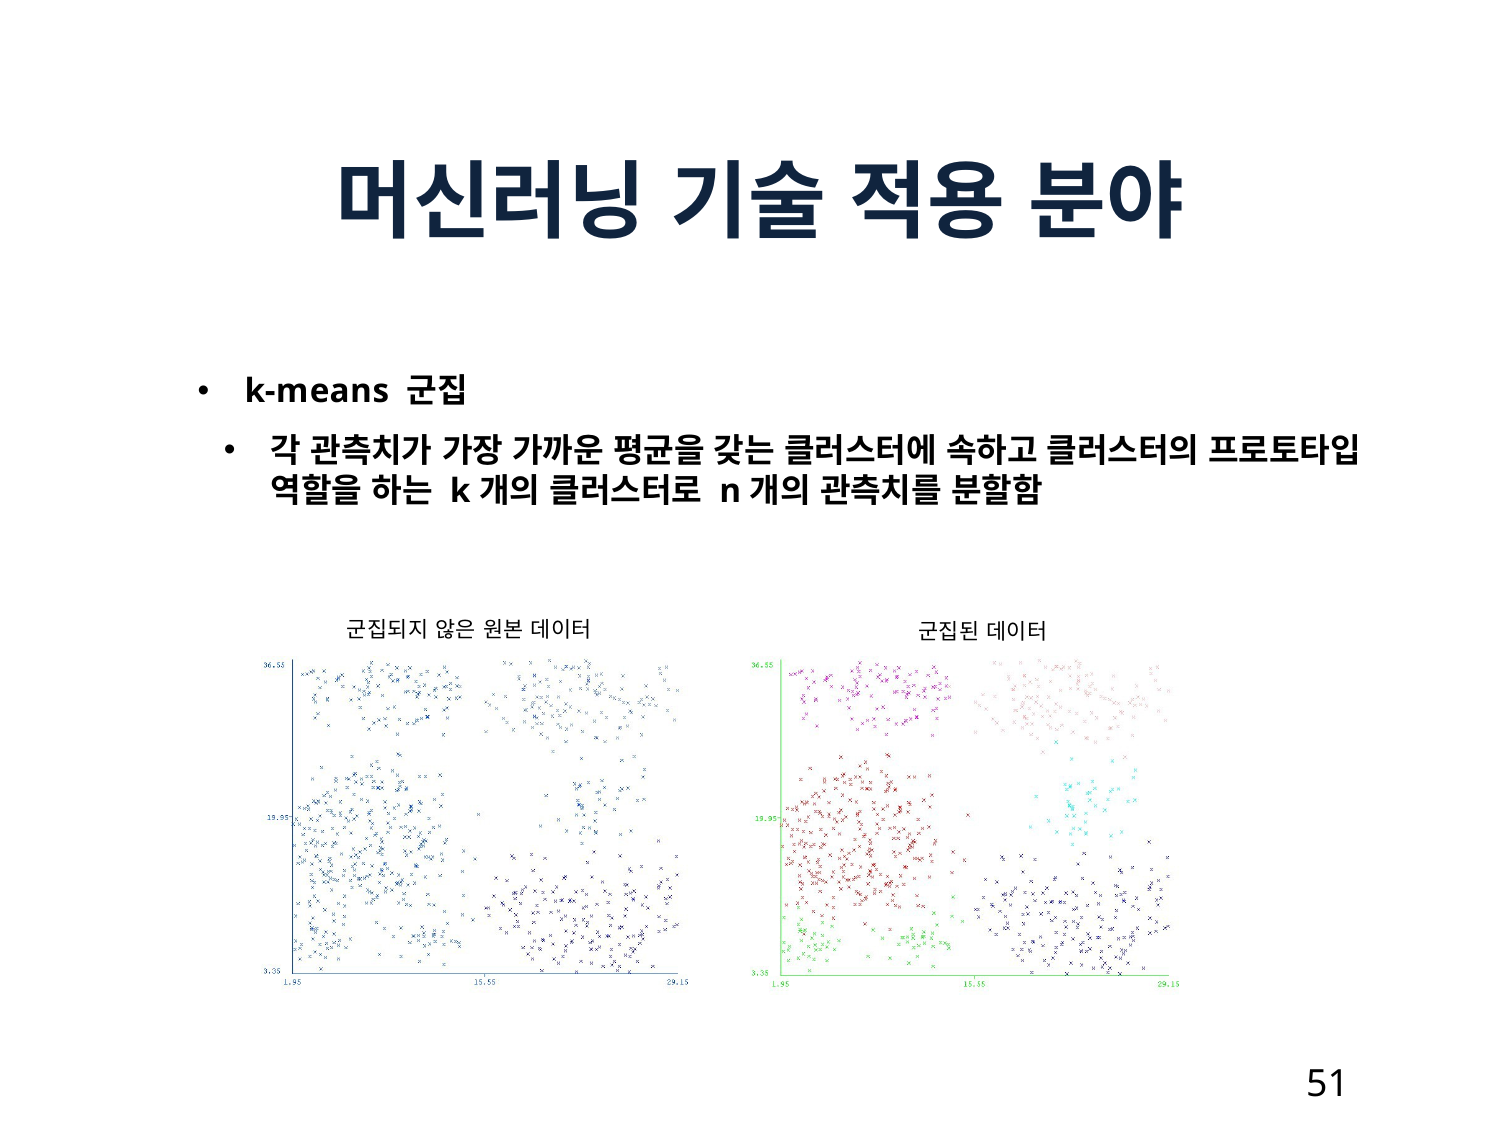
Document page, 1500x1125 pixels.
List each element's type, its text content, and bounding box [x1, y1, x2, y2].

title 머신러닝 기술 적용 분야 [18, 103, 1500, 292]
text_box [261, 656, 690, 993]
text_box k-means 군집 각 관측치가 가장 가까운 평균을 갖는 클러스터에 속하고 클러스터의 프로토타입 역할을 하는 k개의 클러스터로 n개의 관측치를 분할함 [196, 369, 1397, 509]
text_box [749, 656, 1181, 995]
text_box 군집된 데이터 [916, 617, 1062, 644]
text_box 군집되지 않은 원본 데이터 [345, 615, 618, 642]
